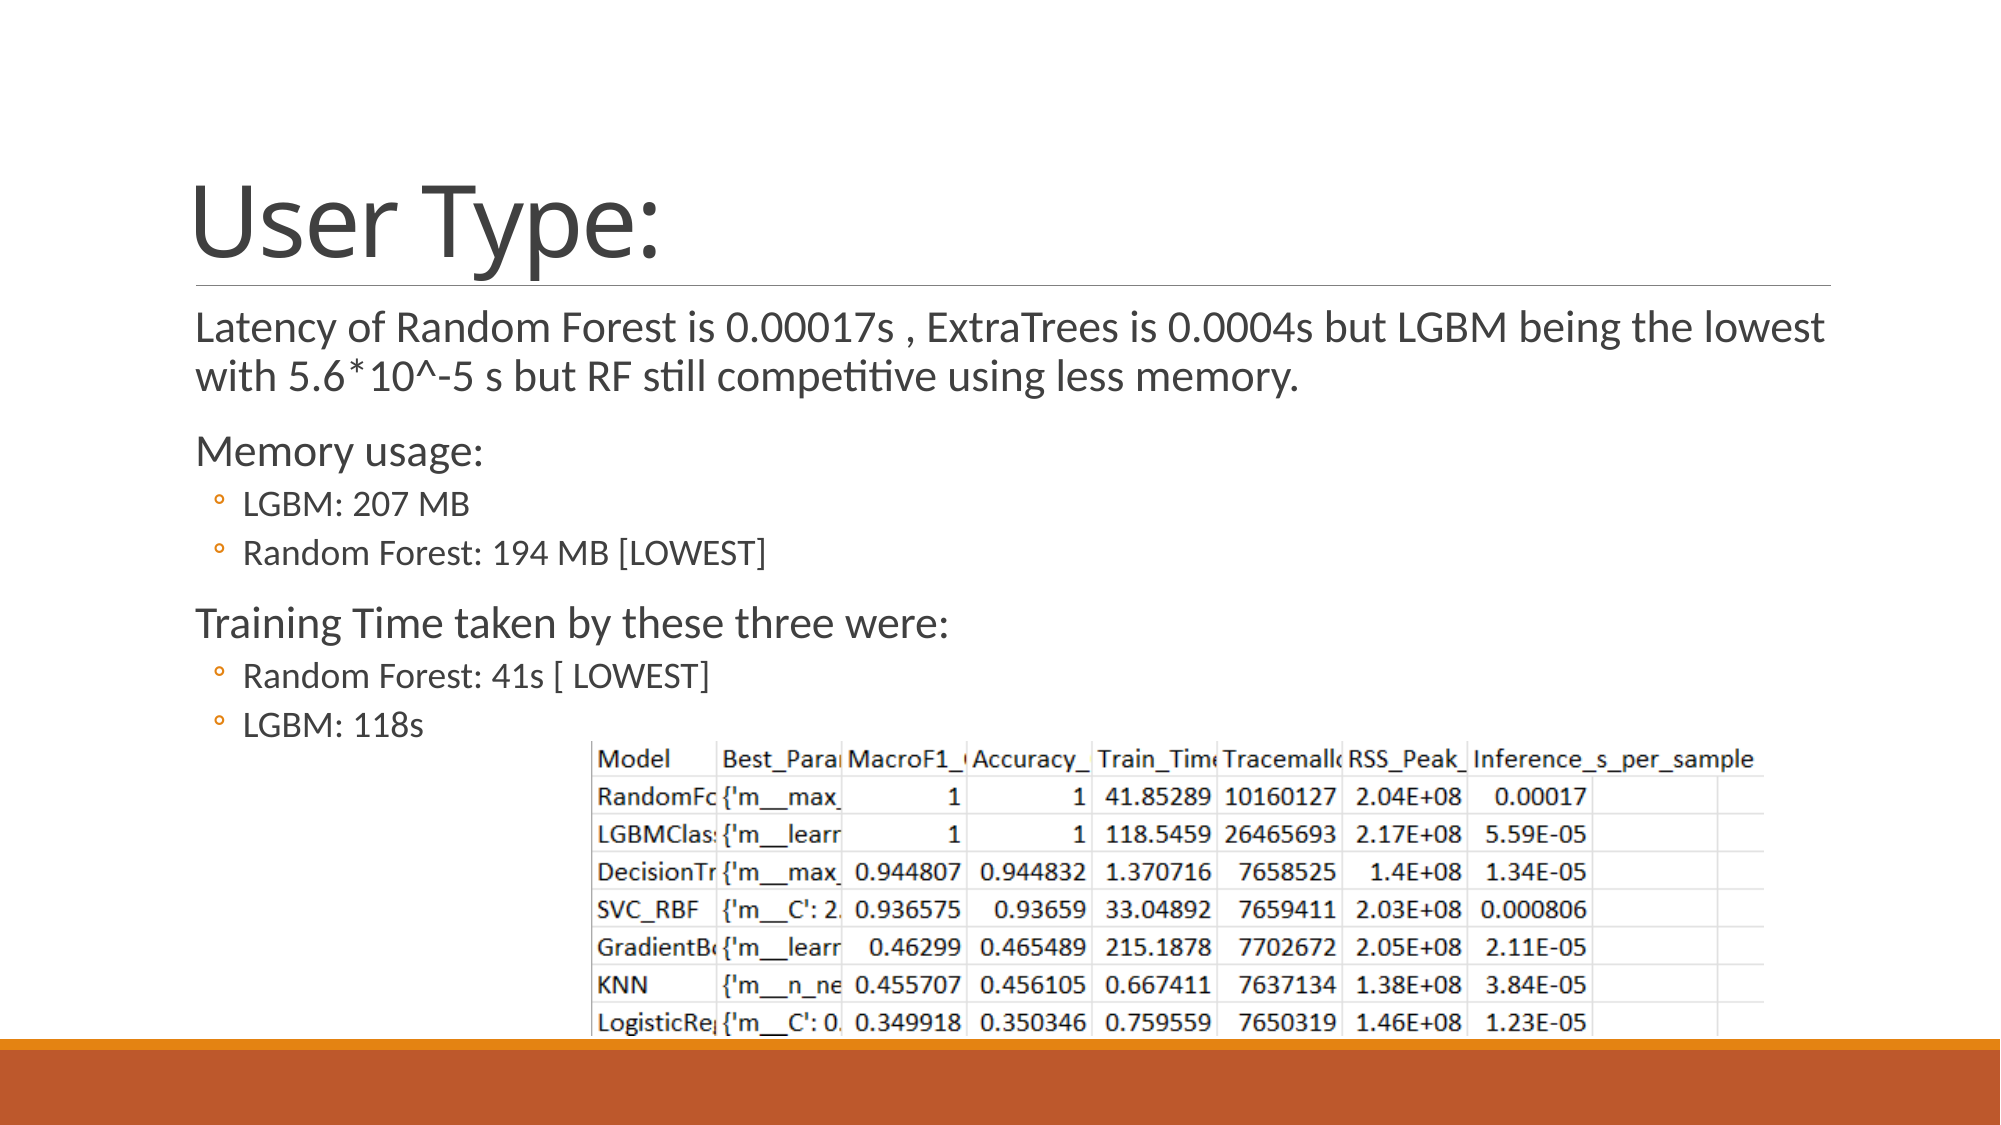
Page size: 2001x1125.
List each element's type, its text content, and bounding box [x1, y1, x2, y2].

title User Type: [179, 46, 1831, 286]
list Latency of Random Forest is 0.00017s , ExtraTrees is 0.0004s but LGBM being the lowest with 5.6*10^-5 s but RF still competitive using less memory. Memory usage: LGBM: 207 MB Random Forest: 194 MB [LOWEST] Training Time taken by these three were: Random Forest: 41s [ LOWEST] LGBM: 118s [179, 302, 1831, 964]
picture [591, 741, 1764, 1036]
